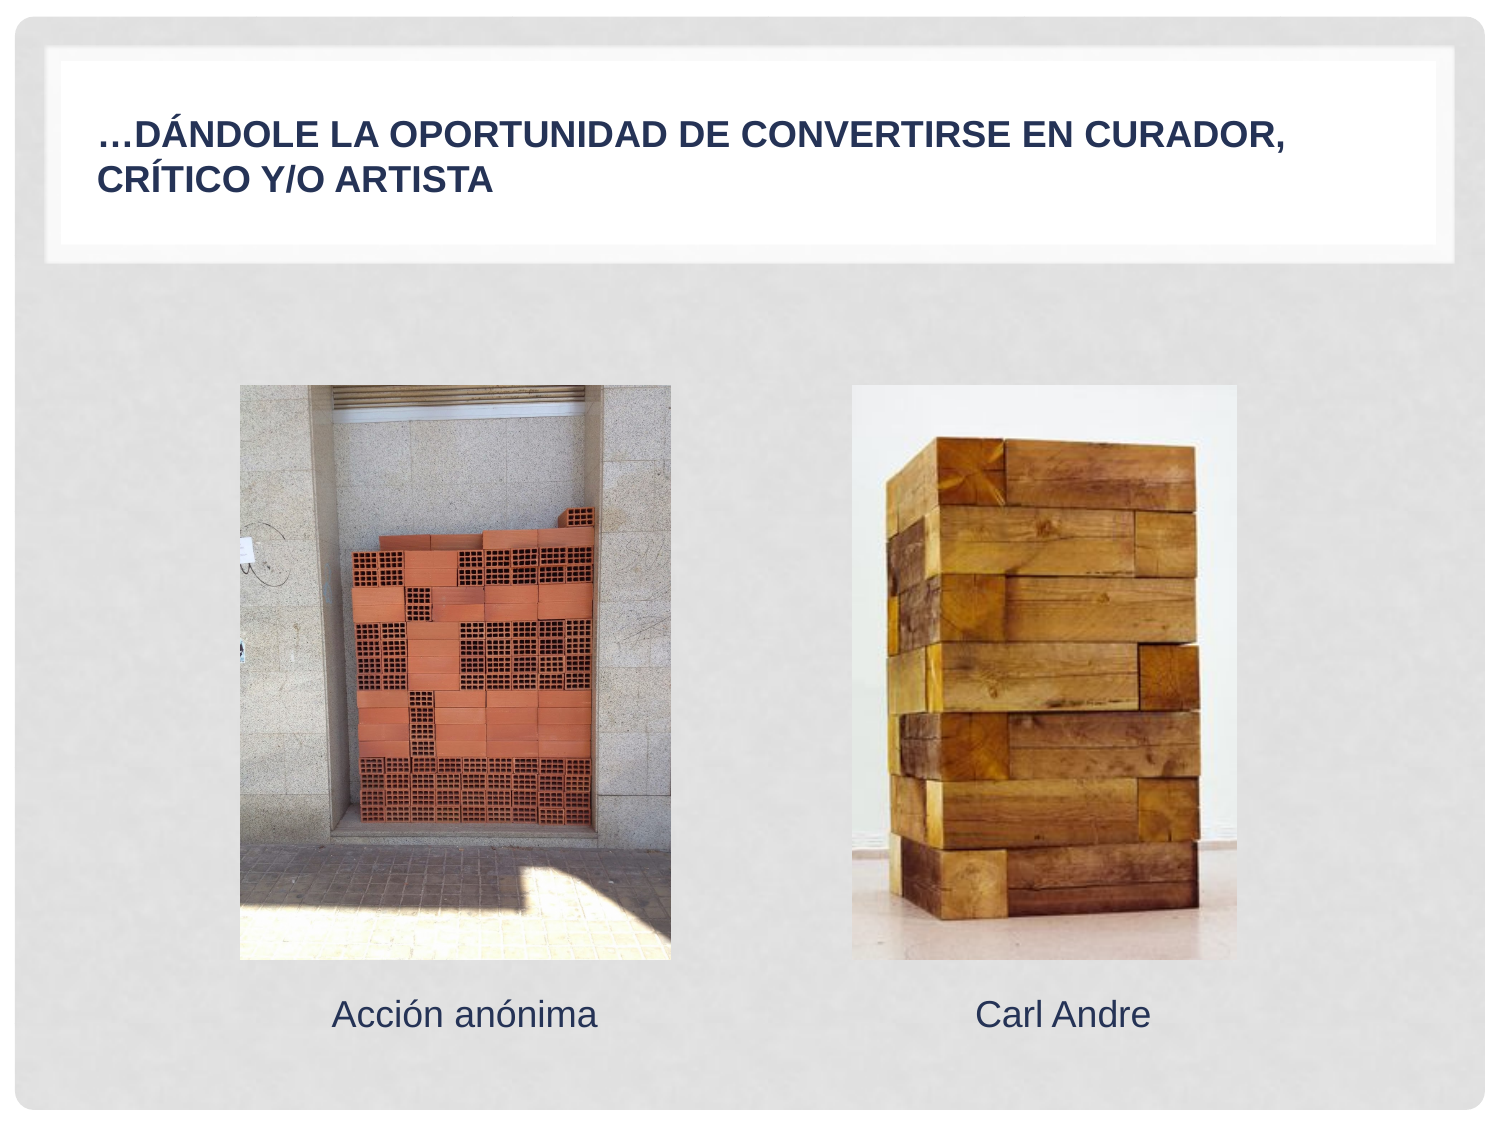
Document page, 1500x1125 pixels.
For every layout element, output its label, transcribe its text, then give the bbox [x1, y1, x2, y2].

picture [852, 385, 1237, 960]
picture [240, 385, 672, 960]
text_box Acción anónima [316, 982, 613, 1042]
text_box …DÁNDOLE LA OPORTUNIDAD DE CONVERTIRSE EN CURADOR, CRÍTICO Y/O ARTISTA [82, 102, 1357, 208]
text_box Carl Andre [960, 982, 1167, 1042]
